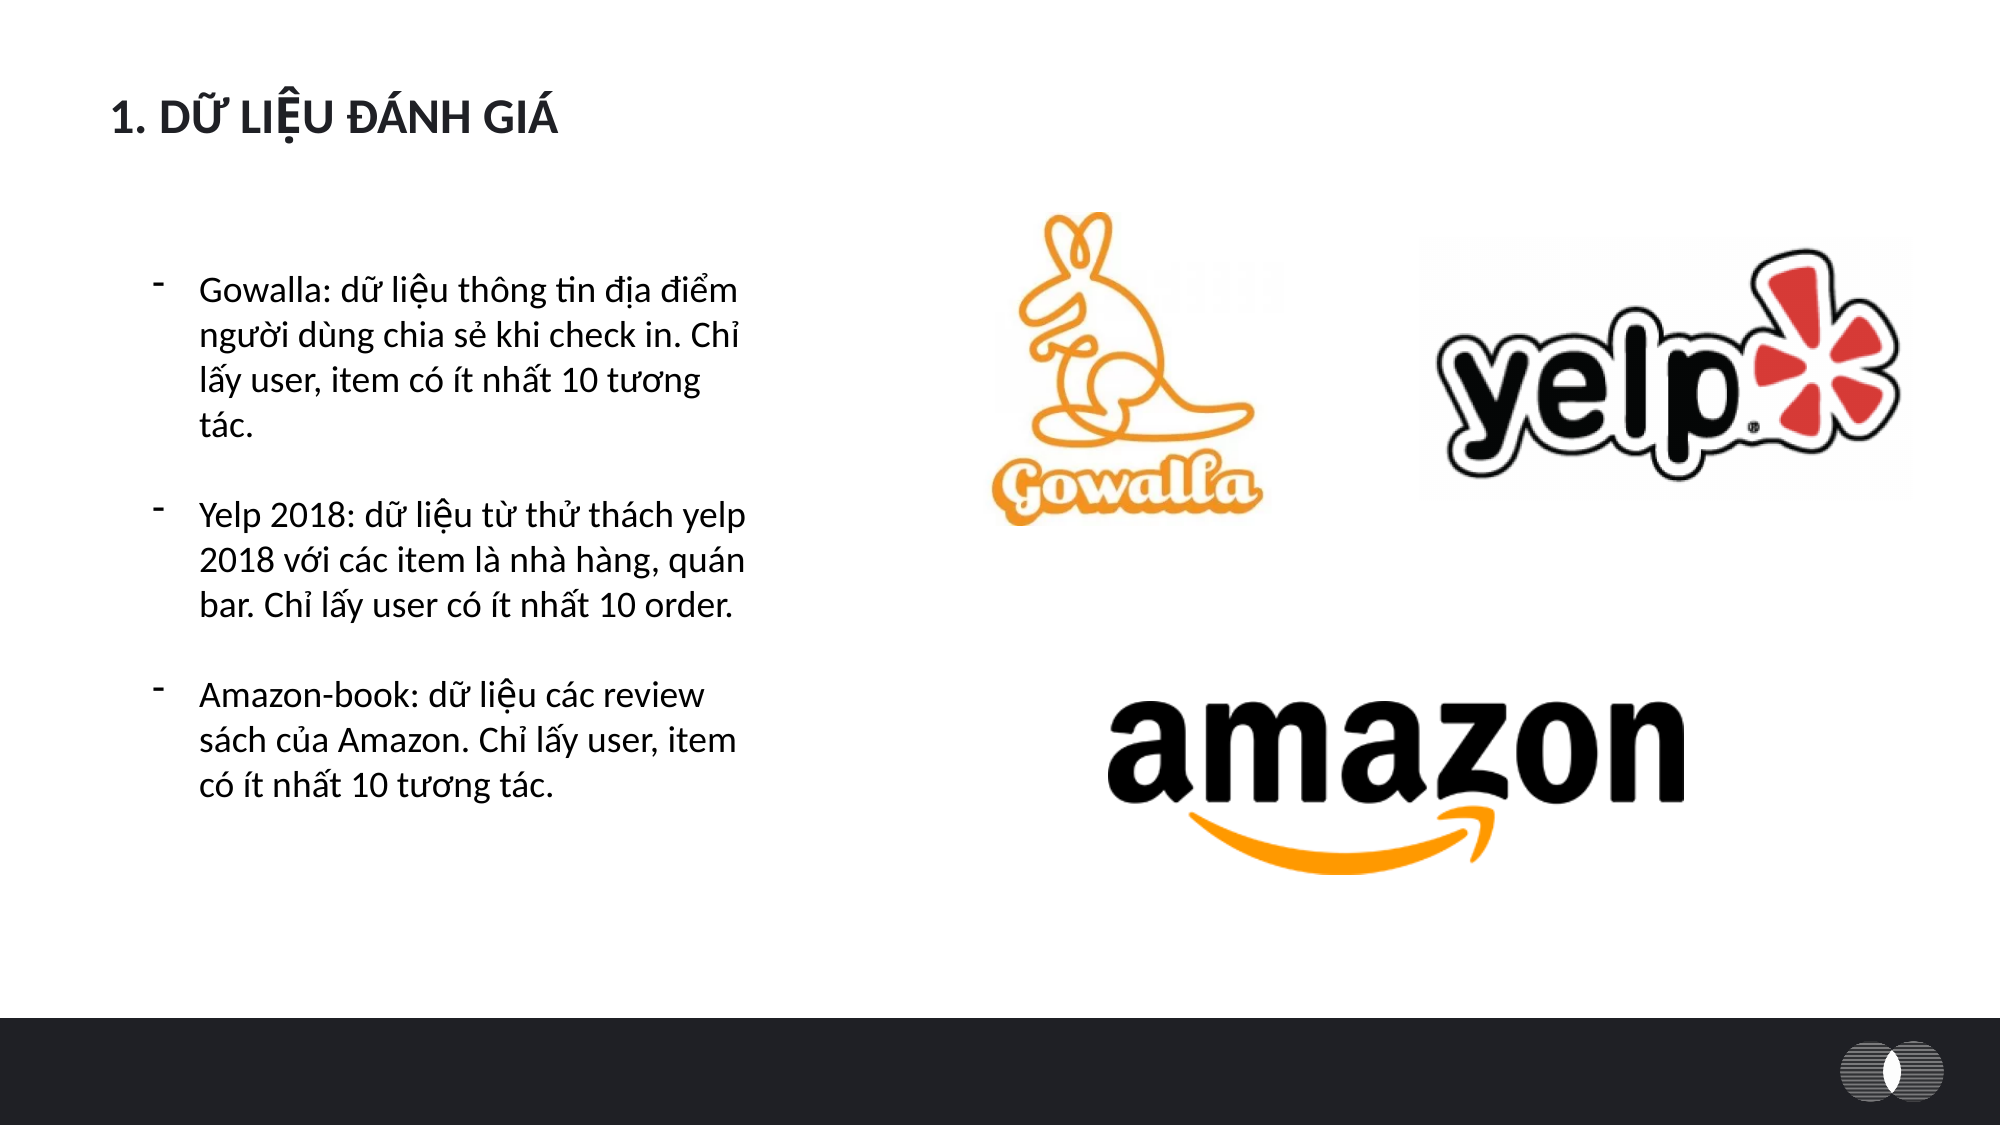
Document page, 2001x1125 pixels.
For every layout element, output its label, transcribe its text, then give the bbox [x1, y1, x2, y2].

text_box Gowalla: dữ liệu thông tin địa điểm người dùng chia sẻ khi check in. Chỉ lấy user, item có ít nhất 10 tương tác. Yelp 2018: dữ liệu từ thử thách yelp 2018 với các item là nhà hàng, quán bar. Chỉ lấy user có ít nhất 10 order. Amazon-book: dữ liệu các review sách của Amazon. Chỉ lấy user, item có ít nhất 10 tương tác. [137, 257, 772, 812]
picture [971, 212, 1284, 526]
picture [1840, 1041, 1944, 1102]
text_box 1. DỮ LIỆU ĐÁNH GIÁ [94, 76, 1186, 152]
picture [1419, 237, 1913, 501]
picture [1108, 701, 1684, 875]
text_box [0, 1018, 2000, 1125]
